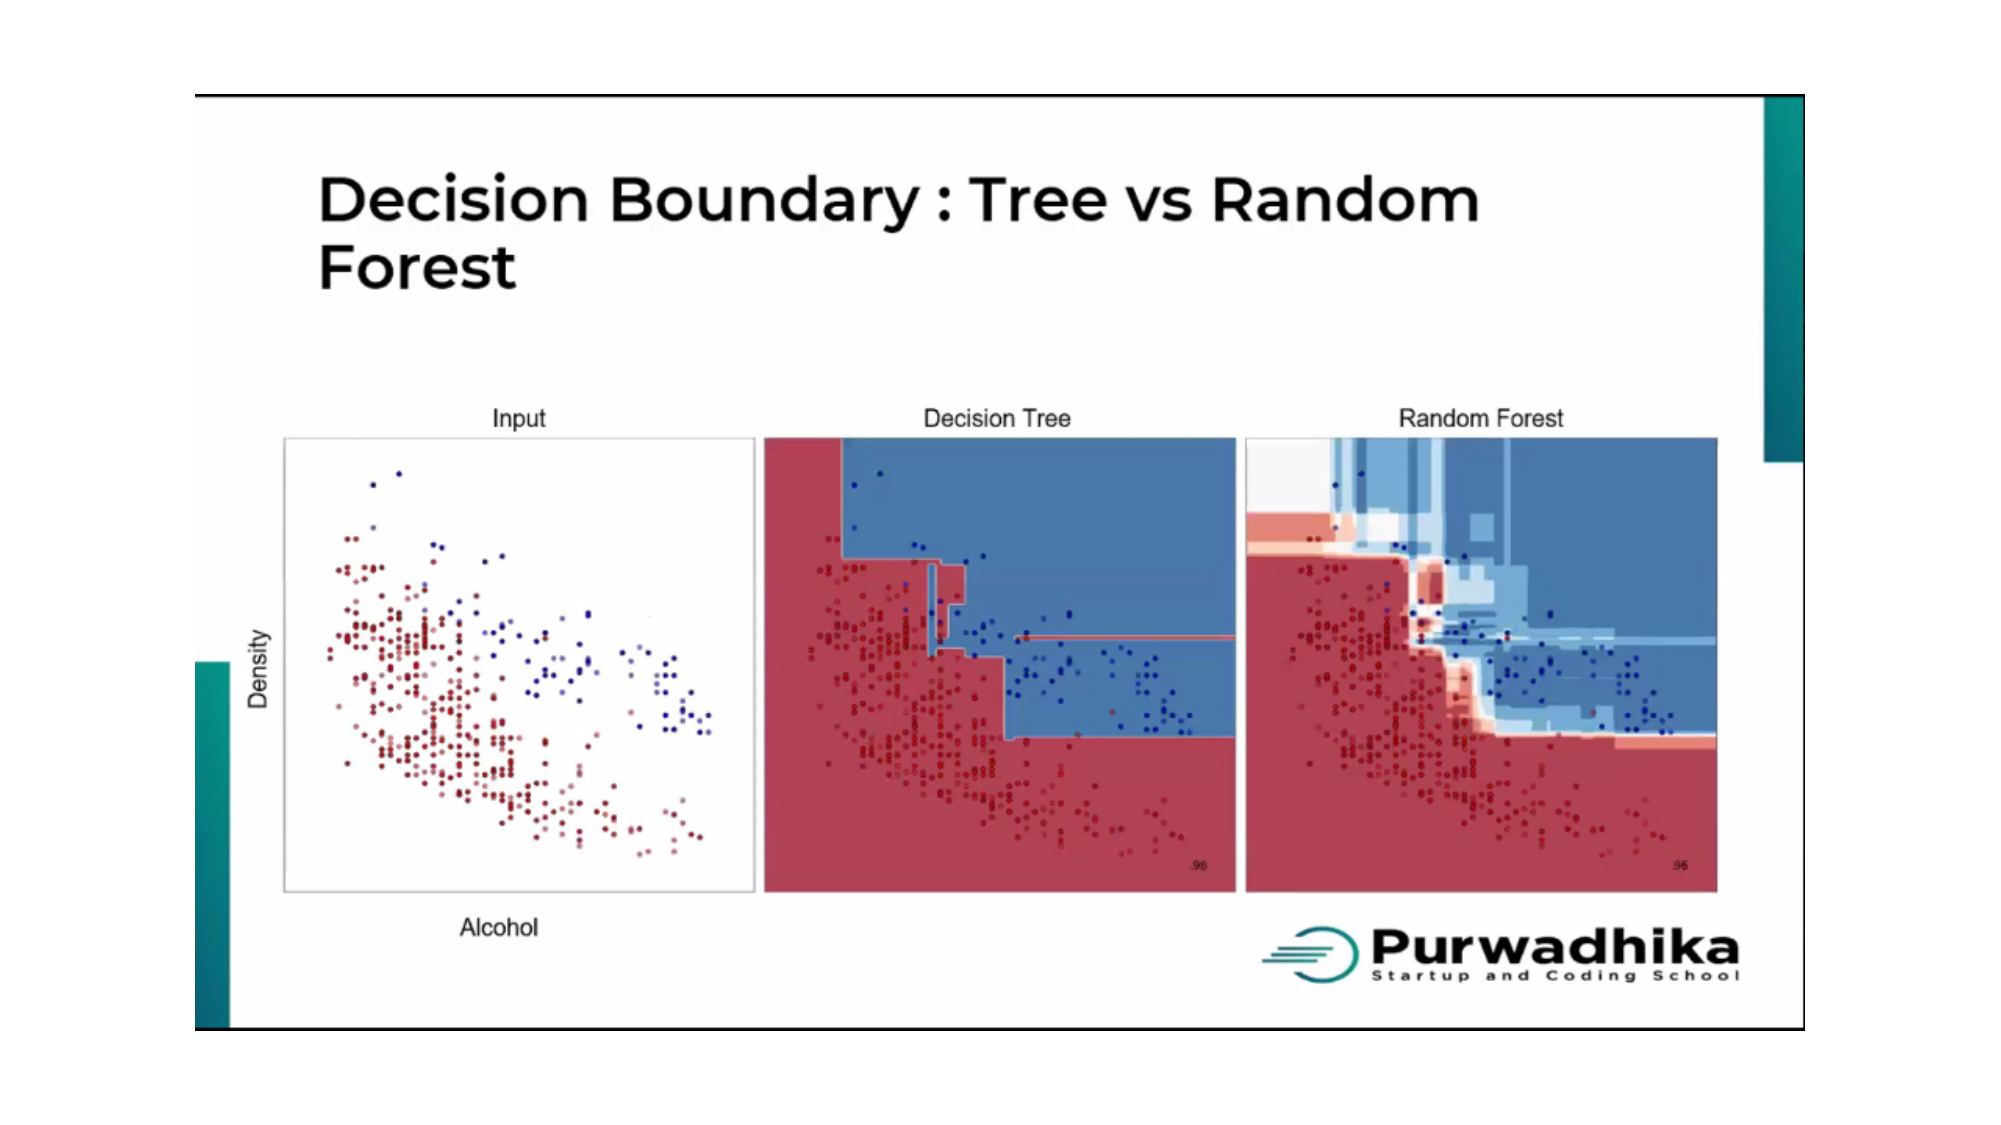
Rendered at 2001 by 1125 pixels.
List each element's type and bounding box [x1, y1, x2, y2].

picture [195, 94, 1805, 1031]
